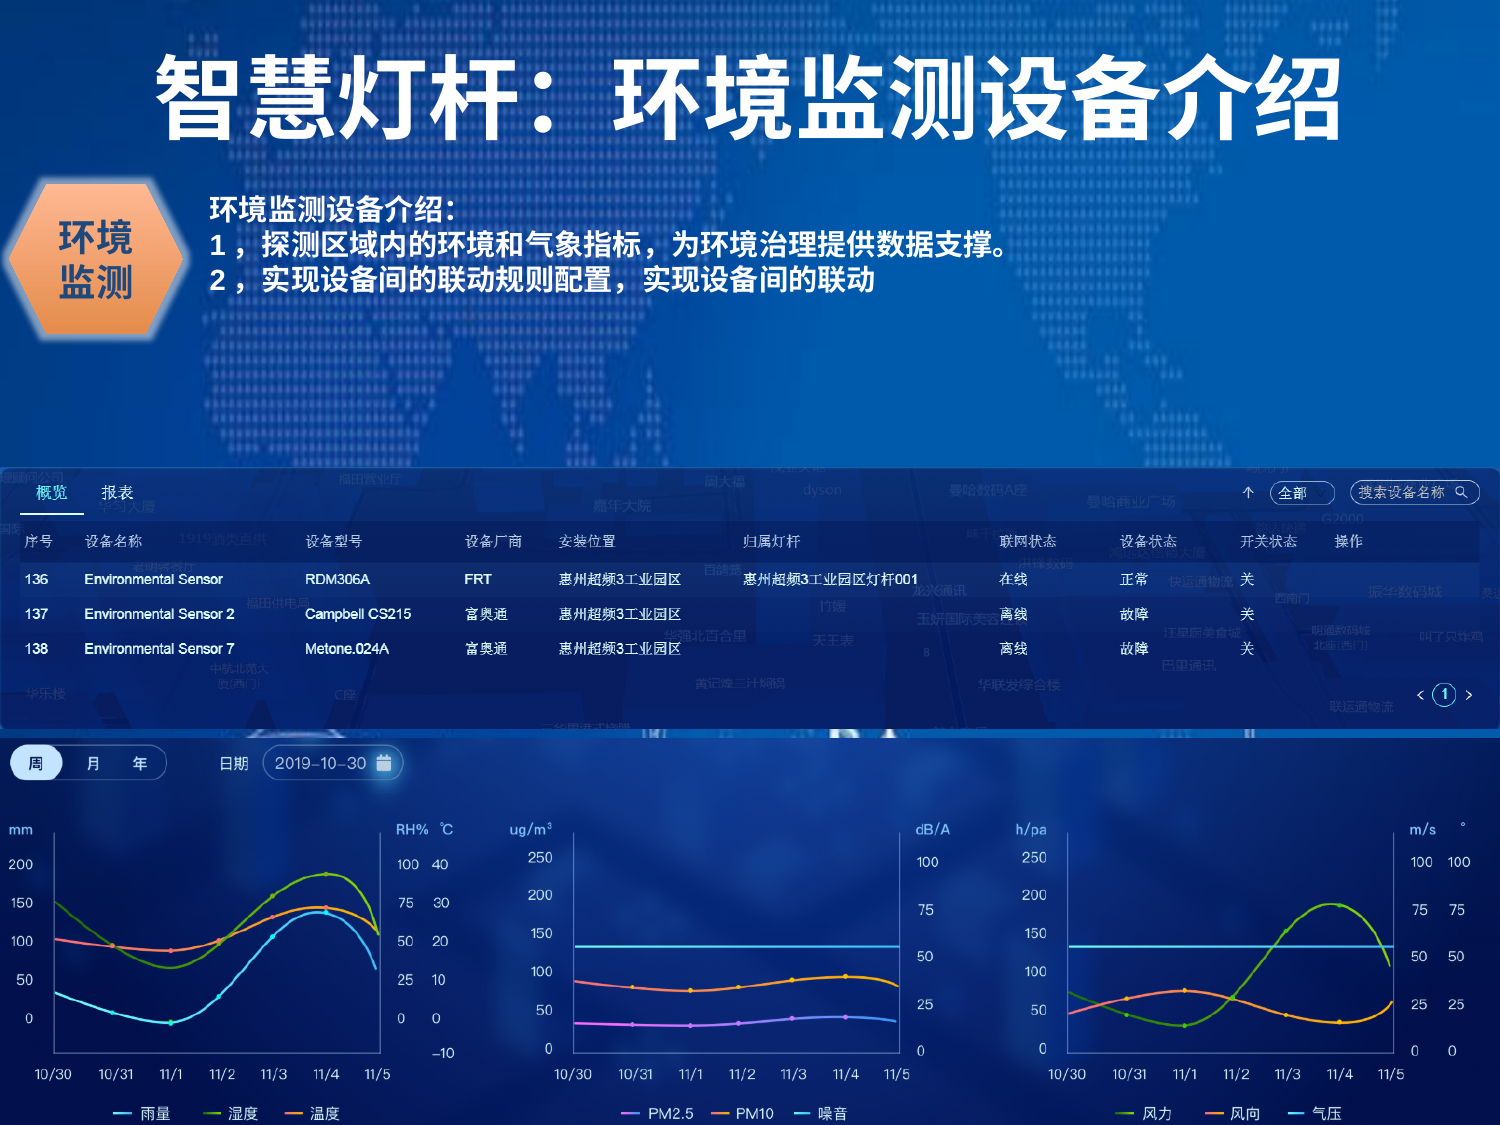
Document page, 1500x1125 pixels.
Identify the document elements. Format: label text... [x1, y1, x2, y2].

picture [0, 737, 1500, 1125]
title 智慧灯杆：环境监测设备介绍 [75, 30, 1425, 161]
picture [0, 467, 1500, 729]
text_box 环境监测 [8, 183, 183, 334]
picture [0, 0, 1500, 458]
text_box 环境监测设备介绍： 1，探测区域内的环境和气象指标，为环境治理提供数据支撑。 2，实现设备间的联动规则配置，实现设备间的联动 [194, 183, 1500, 304]
